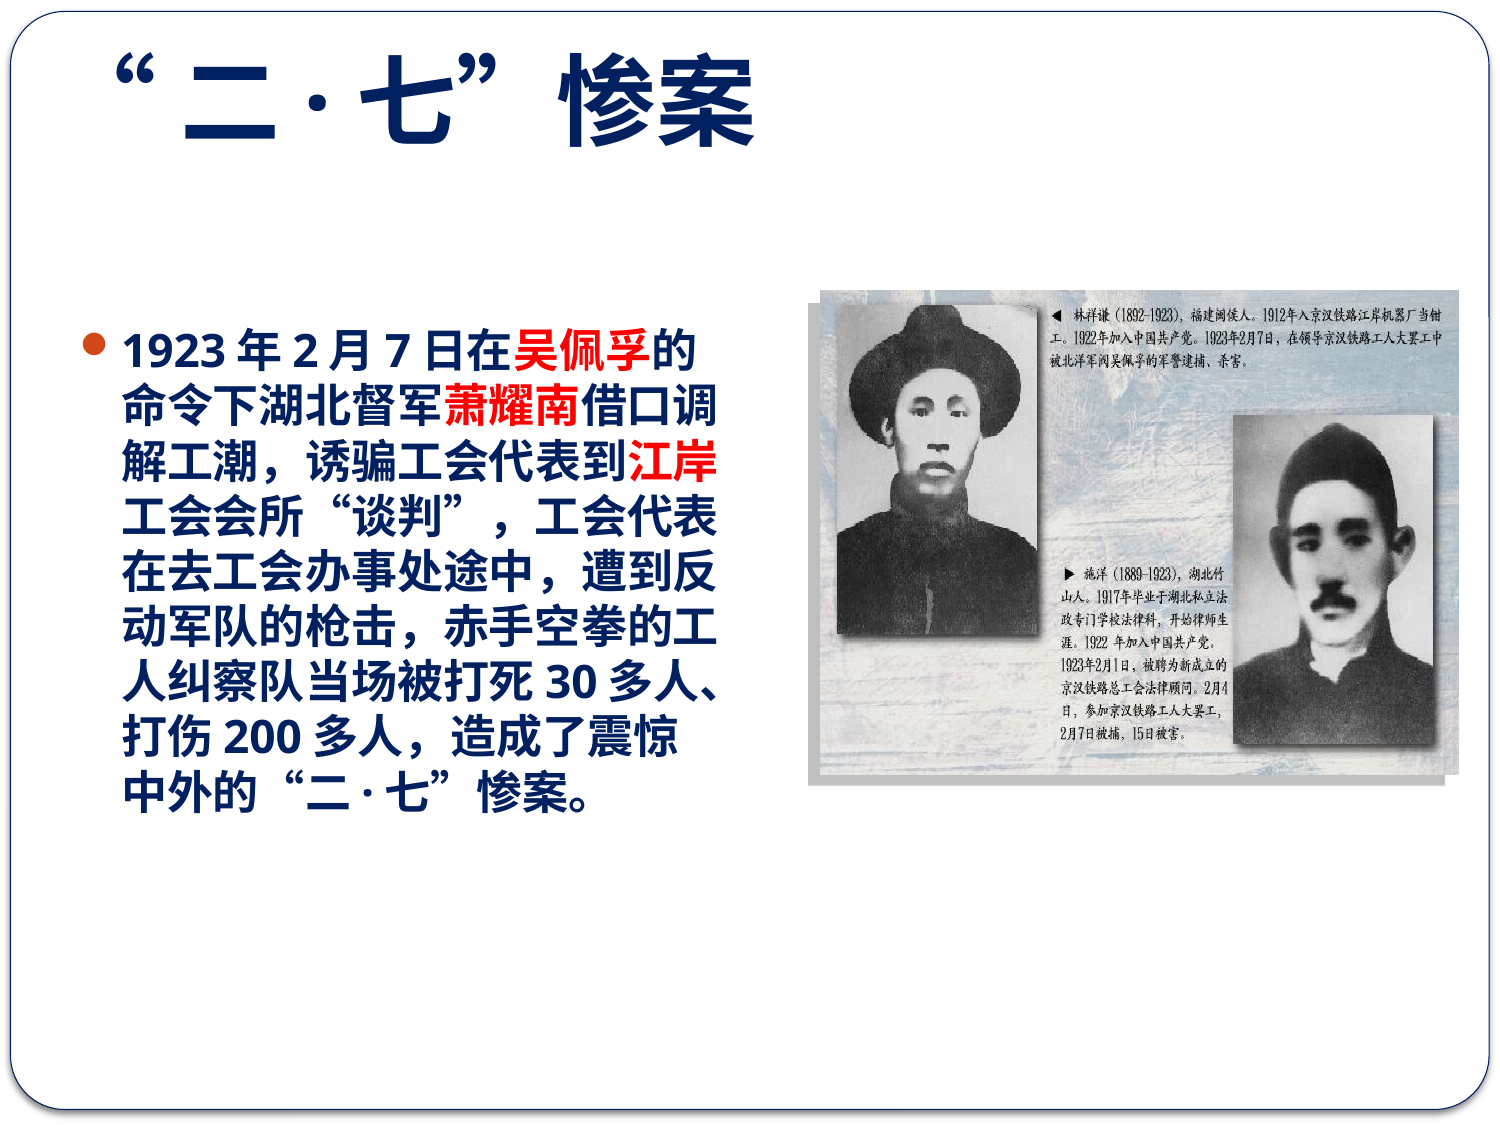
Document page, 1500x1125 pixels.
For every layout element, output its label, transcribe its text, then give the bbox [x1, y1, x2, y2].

text_box “二·七”惨案 [41, 30, 1451, 208]
text_box 1923年2月7日在吴佩孚的命令下湖北督军萧耀南借口调解工潮，诱骗工会代表到江岸工会会所“谈判”，工会代表在去工会办事处途中，遭到反动军队的枪击，赤手空拳的工人纠察队当场被打死30多人、打伤200多人，造成了震惊中外的“二·七”惨案。 [64, 314, 739, 882]
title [820, 290, 1459, 776]
